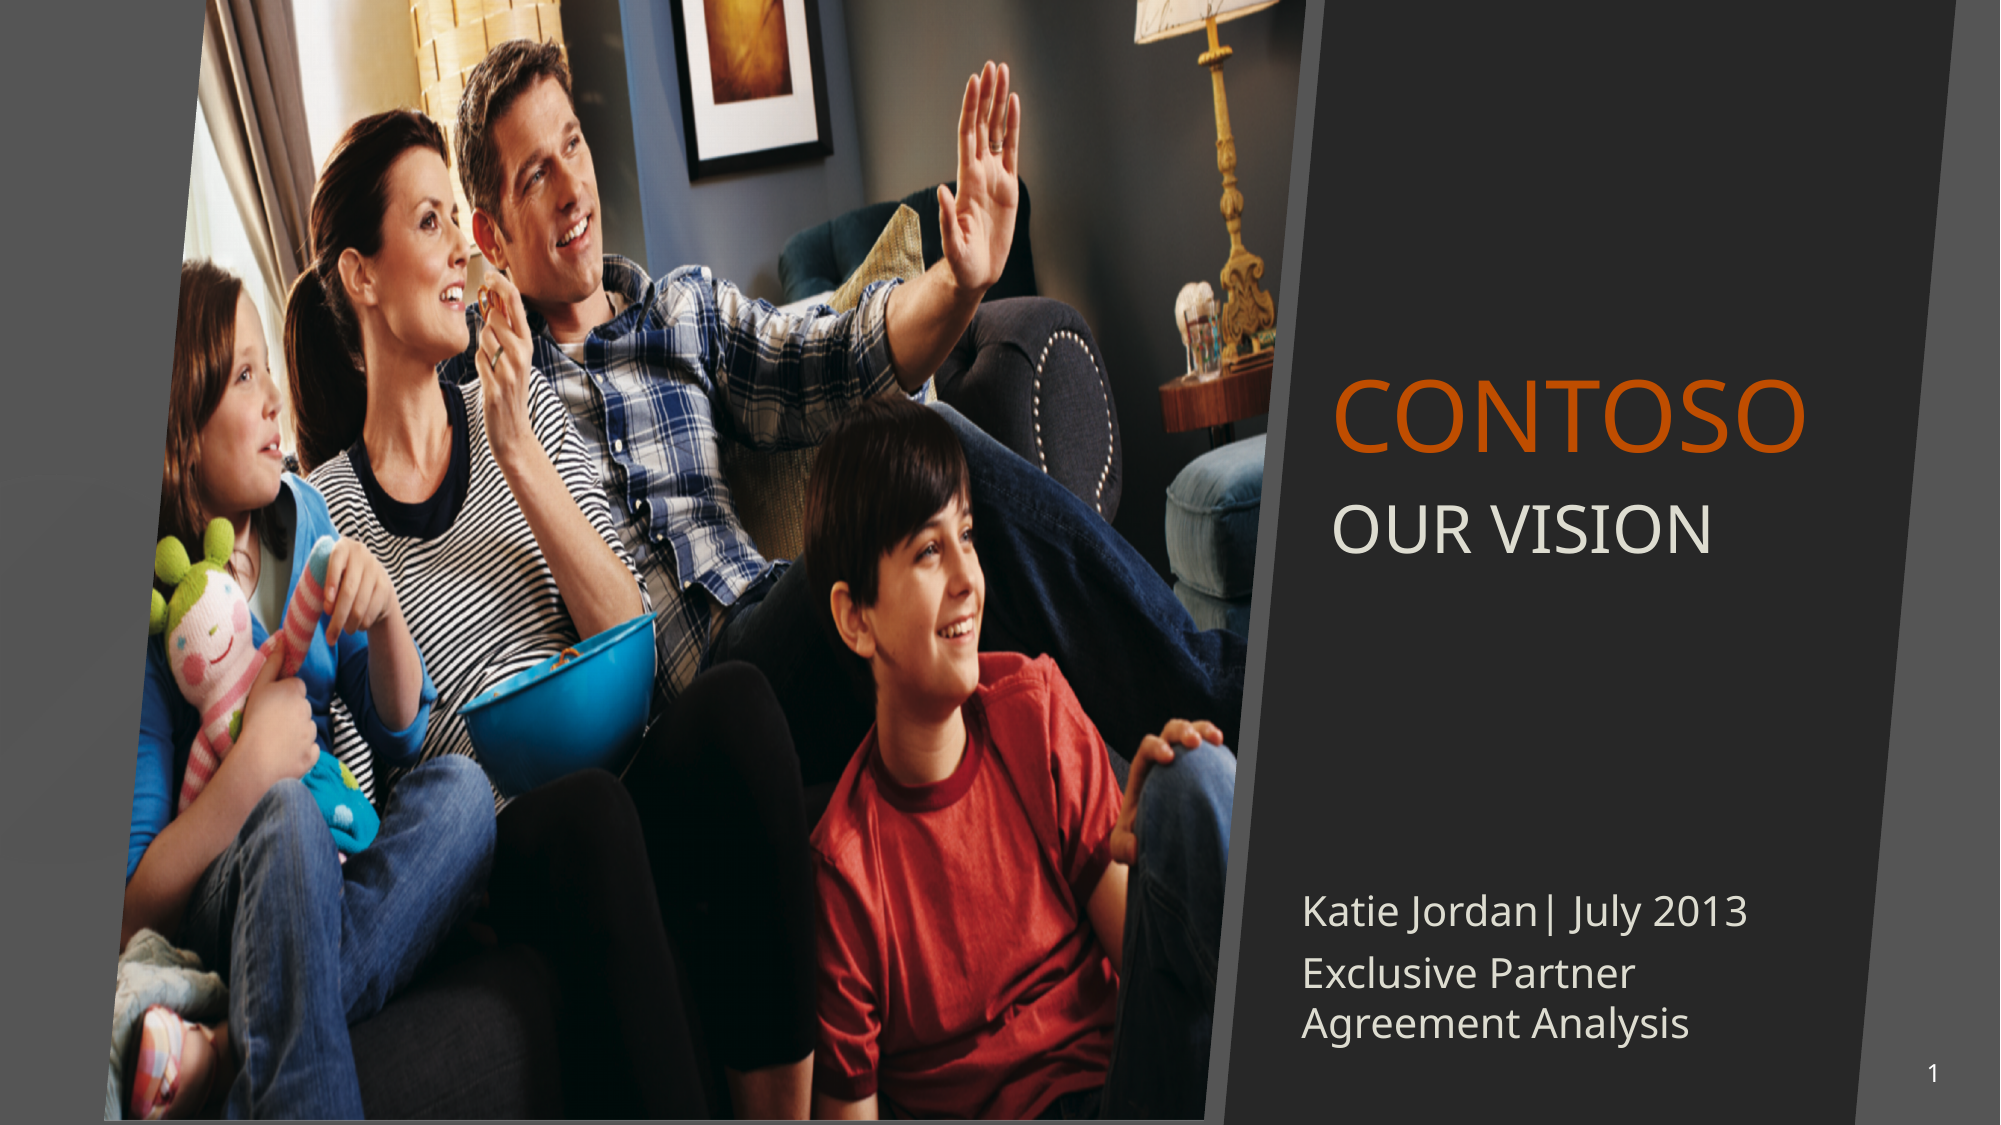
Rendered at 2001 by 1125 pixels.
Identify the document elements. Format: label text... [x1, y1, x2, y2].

list Katie Jordan| July 2013 Exclusive Partner Agreement Analysis [1311, 877, 1842, 1018]
picture [103, 0, 1307, 1124]
slide_number 1 [1489, 1042, 1956, 1103]
list OUR VISION [1315, 479, 1862, 621]
title CONTOSO [1315, 267, 1903, 480]
